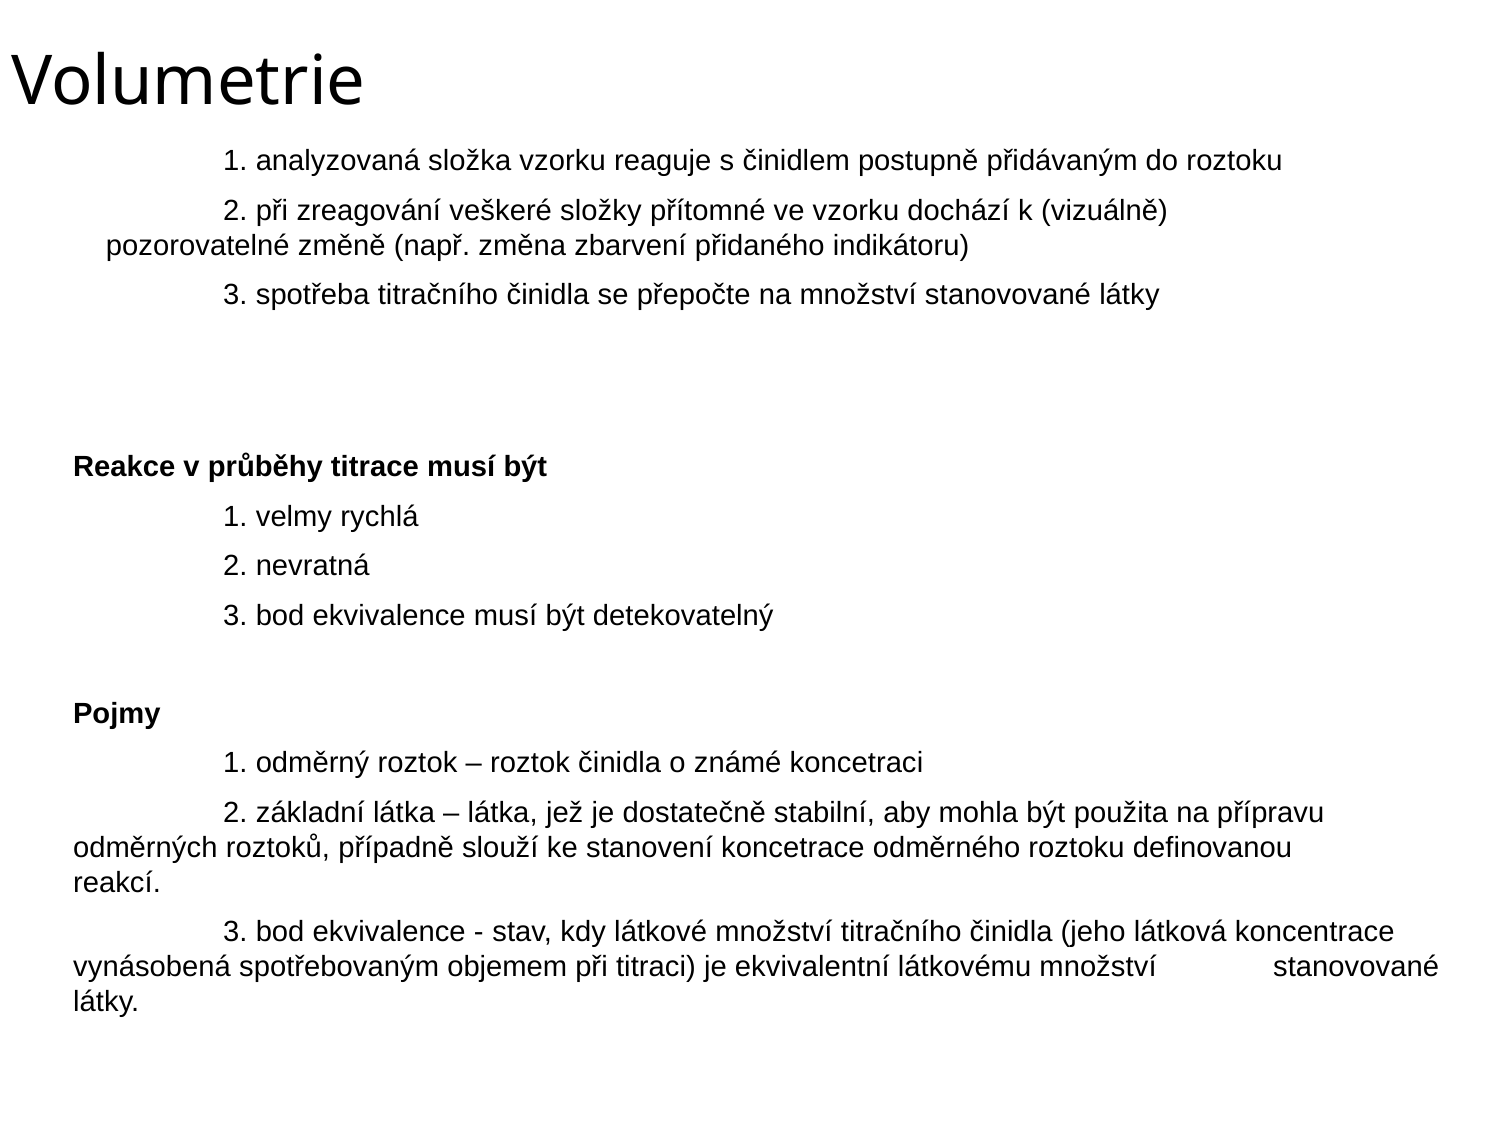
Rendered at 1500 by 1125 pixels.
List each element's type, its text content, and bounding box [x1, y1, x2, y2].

text_box Volumetrie [0, 0, 1294, 164]
text_box Reakce v průběhy titrace musí být 1. velmy rychlá 2. nevratná 3. bod ekvivalence musí být detekovatelný [58, 440, 1464, 639]
text_box 1. analyzovaná složka vzorku reaguje s činidlem postupně přidávaným do roztoku 2. při zreagování veškeré složky přítomné ve vzorku dochází k (vizuálně) pozorovatelné změně (např. změna zbarvení přidaného indikátoru) 3. spotřeba titračního činidla se přepočte na množství stanovované látky [58, 134, 1464, 318]
text_box Pojmy 1. odměrný roztok – roztok činidla o známé koncetraci 2. základní látka – látka, jež je dostatečně stabilní, aby mohla být použita na přípravu odměrných roztoků, případně slouží ke stanovení koncetrace odměrného roztoku definovanou reakcí. 3. bod ekvivalence - stav, kdy látkové množství titračního činidla (jeho látková koncentrace vynásobená spotřebovaným objemem při titraci) je ekvivalentní látkovému množství stanovované látky. [58, 686, 1464, 1025]
